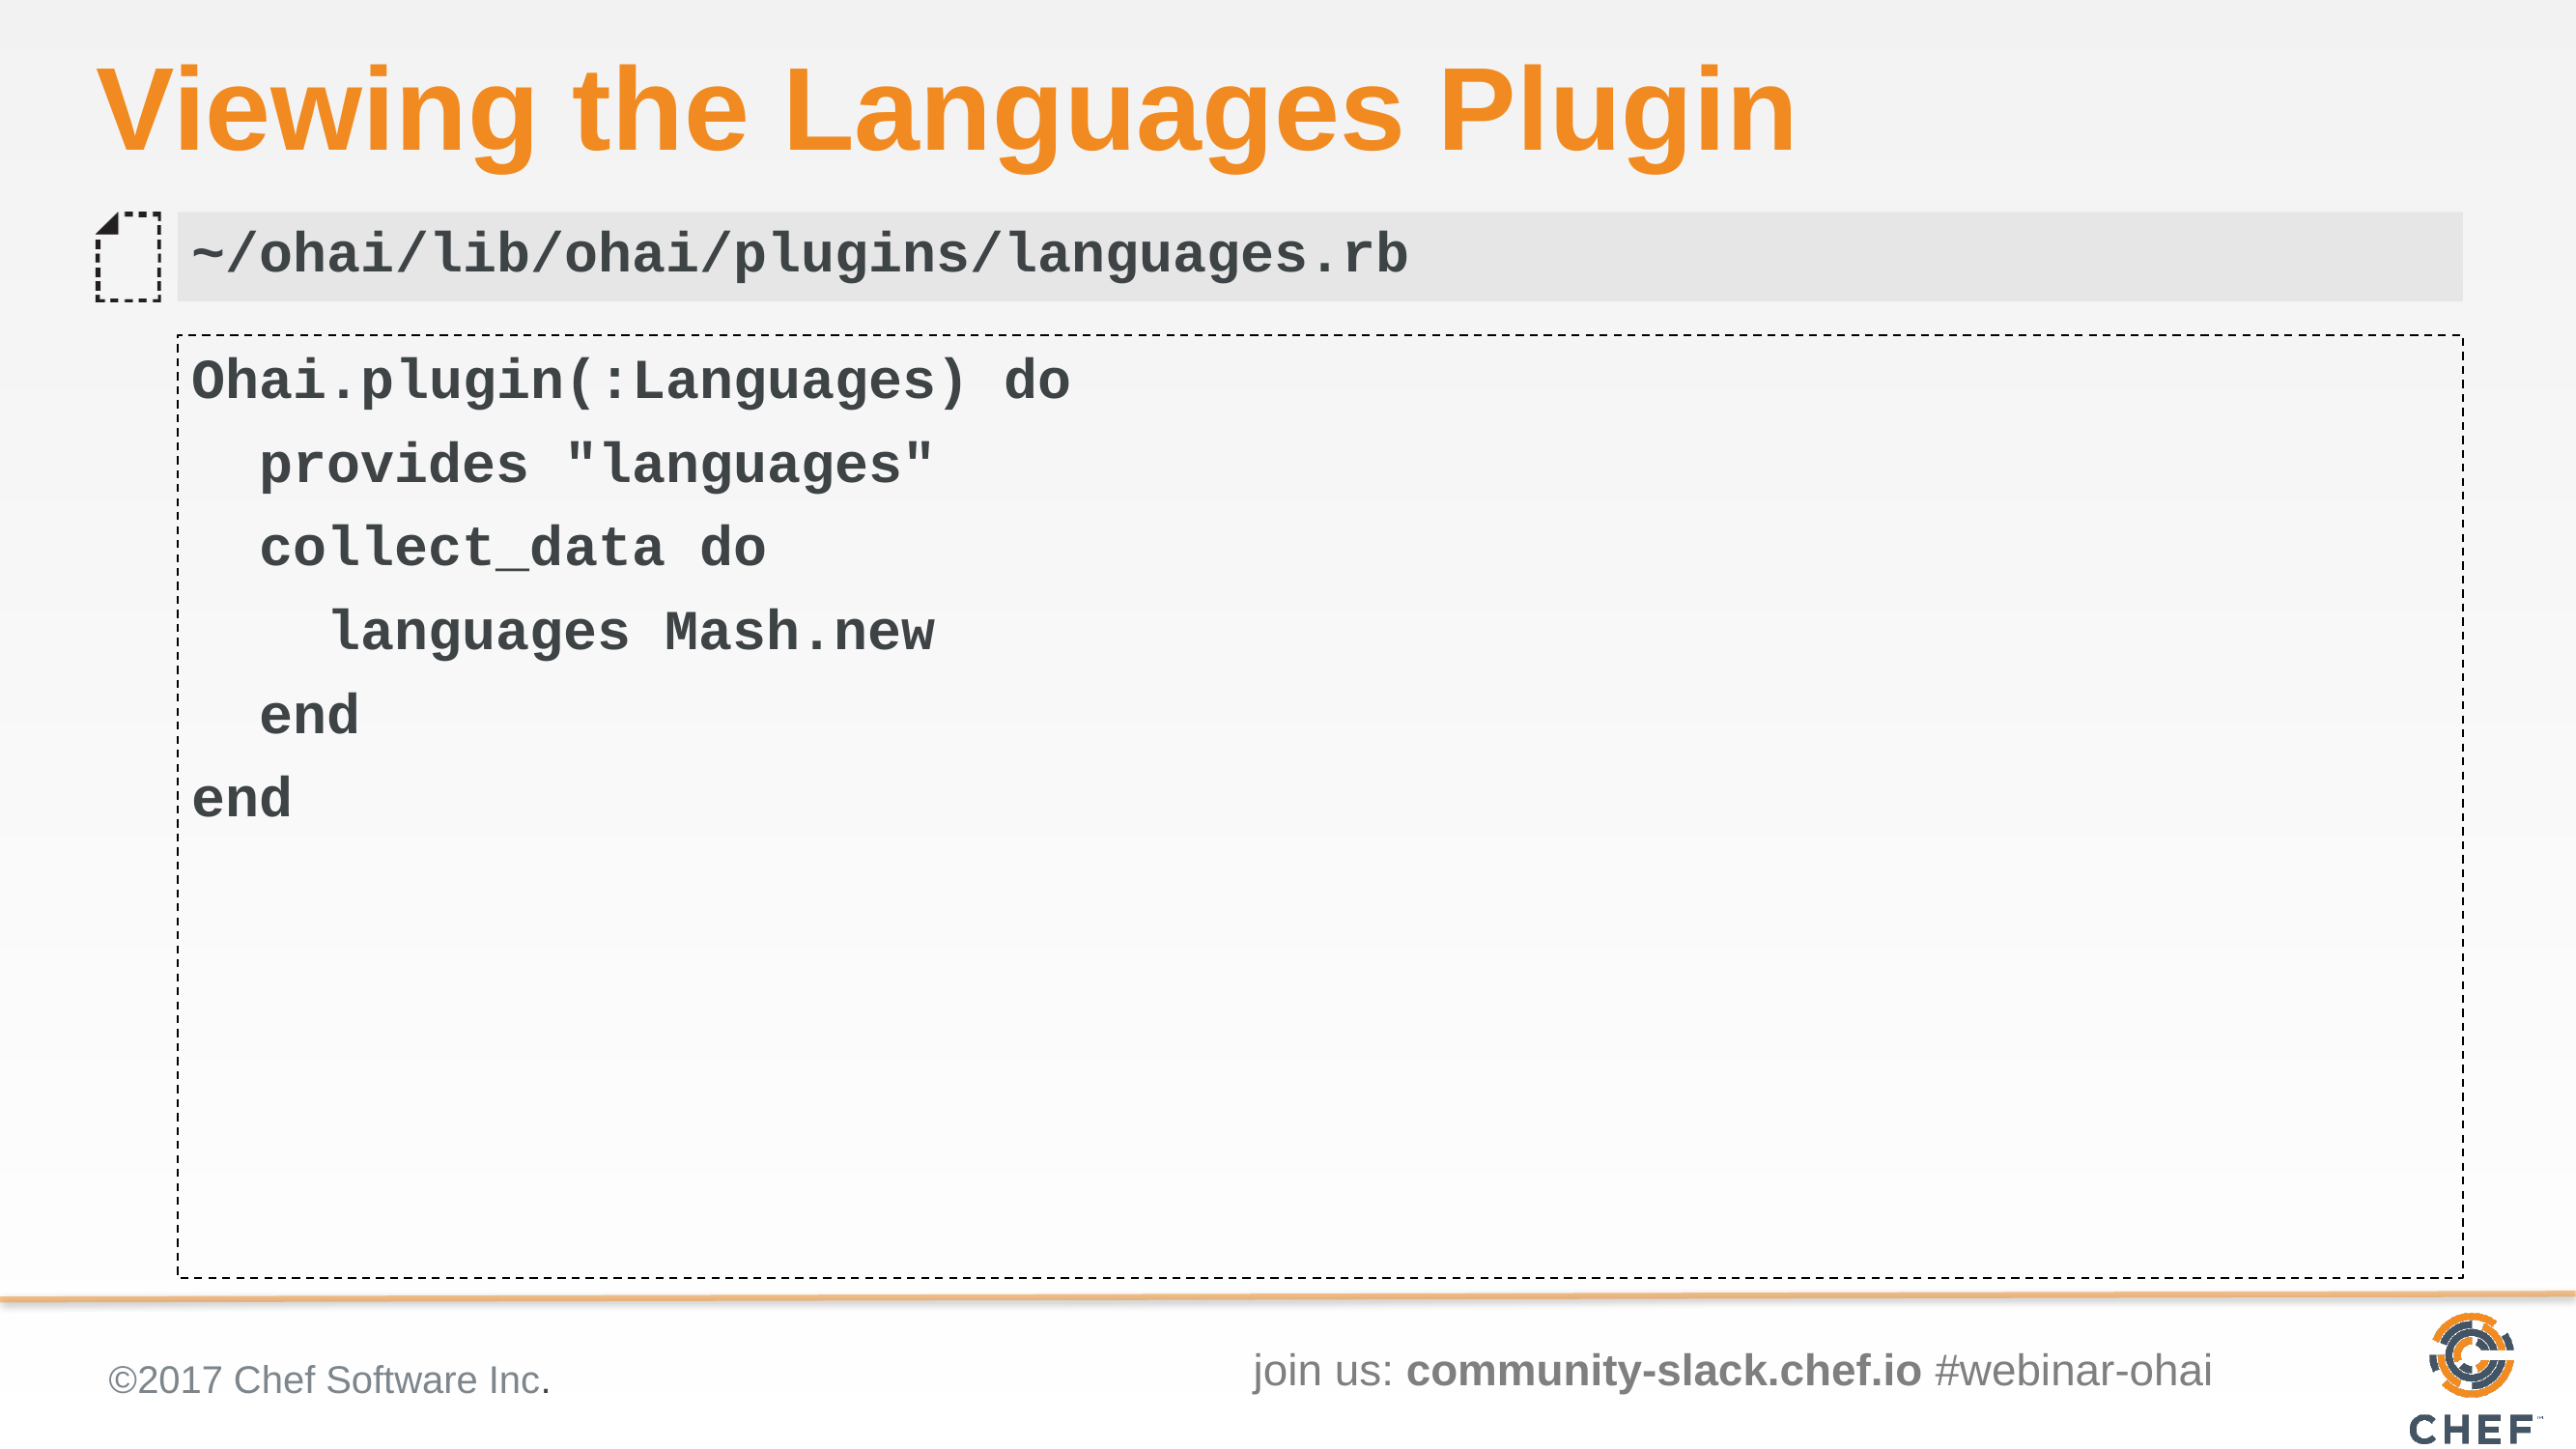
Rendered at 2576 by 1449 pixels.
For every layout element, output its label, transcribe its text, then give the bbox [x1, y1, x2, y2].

picture [2399, 1297, 2551, 1449]
list Ohai.plugin(:Languages) do provides "languages" collect_data do languages Mash.new end end [177, 334, 2464, 1279]
list ~/ohai/lib/ohai/plugins/languages.rb [177, 212, 2463, 302]
title Viewing the Languages Plugin [96, 48, 2463, 180]
